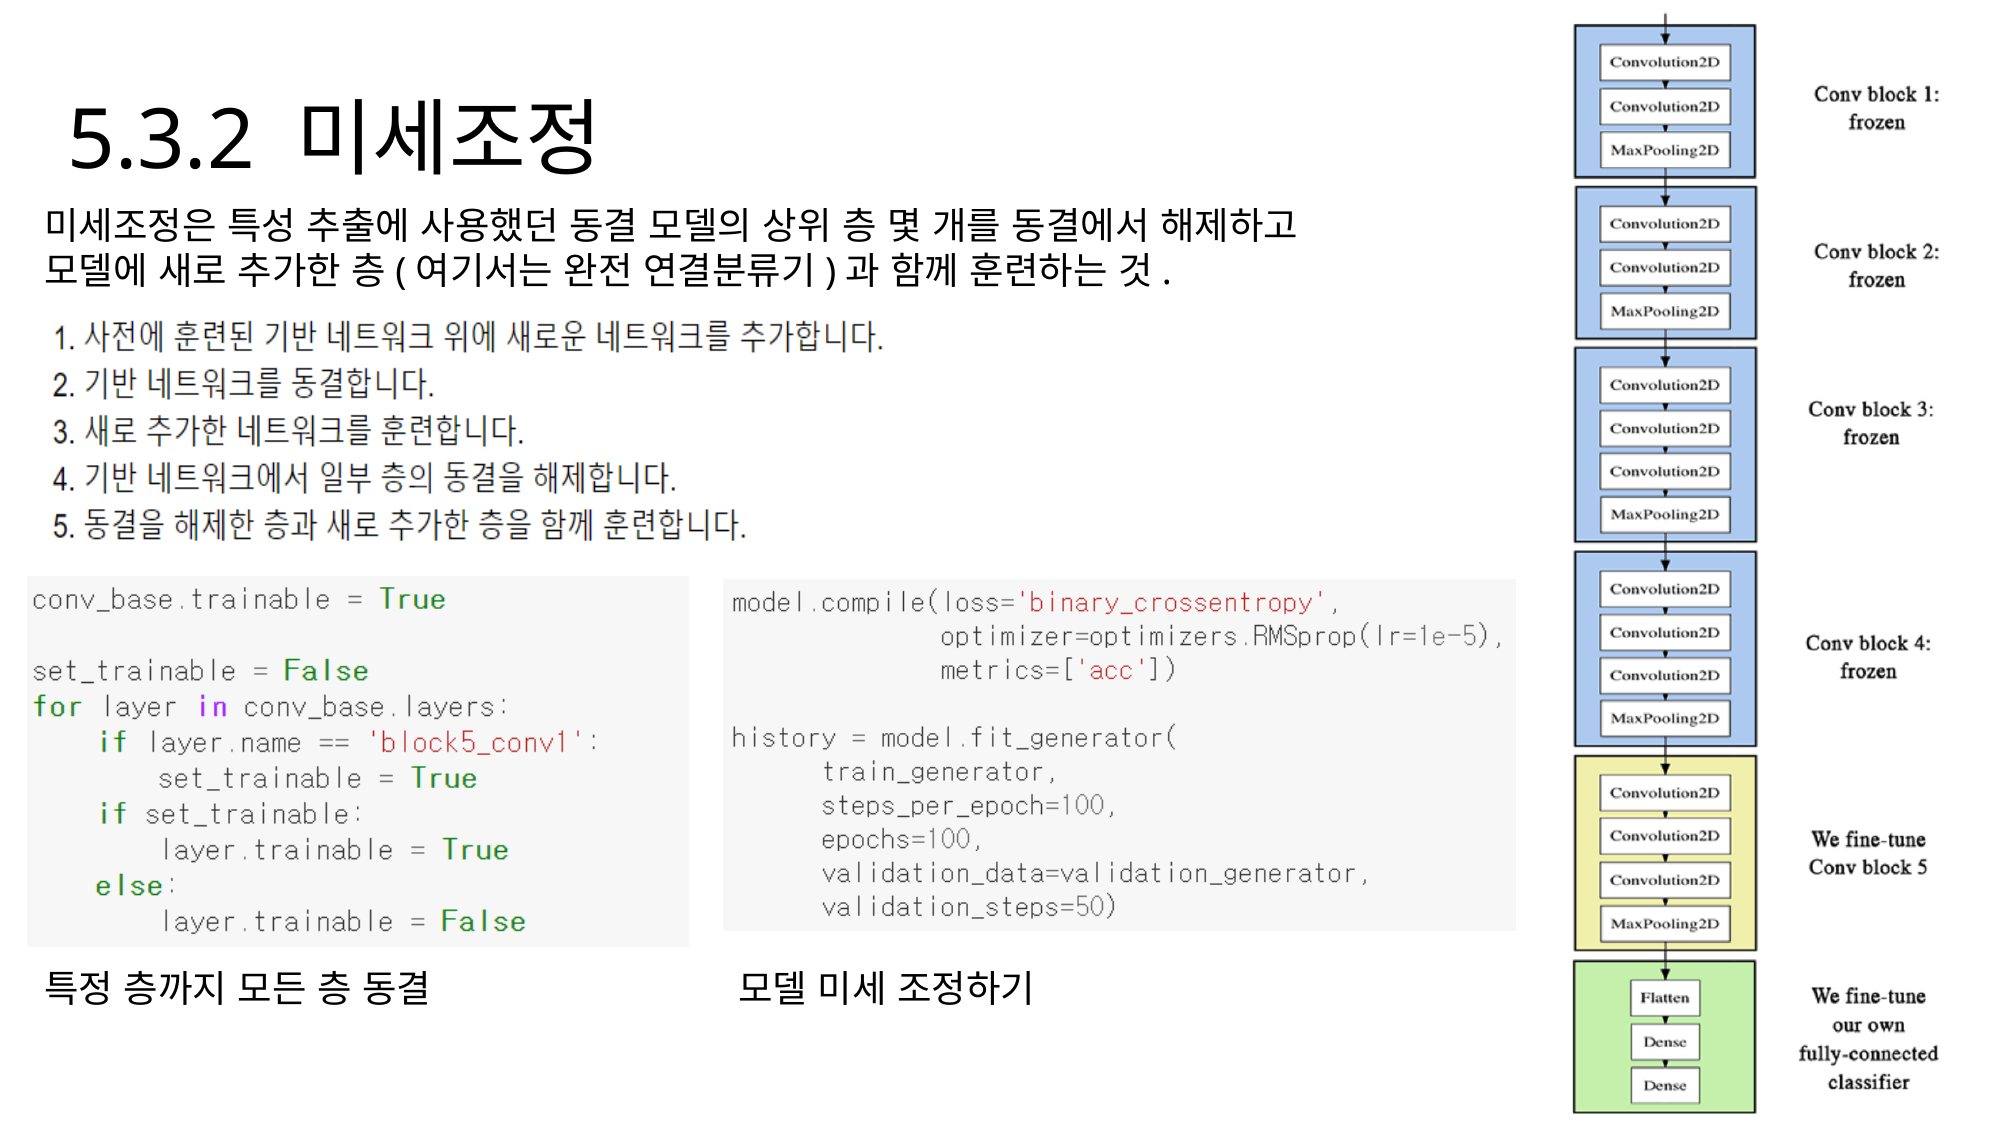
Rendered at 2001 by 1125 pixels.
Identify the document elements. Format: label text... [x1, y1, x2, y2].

text_box 모델 미세 조정하기 [723, 957, 1385, 1018]
picture [27, 576, 689, 947]
picture [1550, 0, 1989, 1125]
text_box 5.3.2 미세조정 [53, 78, 1341, 193]
picture [29, 293, 919, 563]
text_box 특정 층까지 모든 층 동결 [29, 957, 691, 1018]
text_box 미세조정은 특성 추출에 사용했던 동결 모델의 상위 층 몇 개를 동결에서 해제하고 모델에 새로 추가한 층(여기서는 완전 연결분류기)과 함께 훈련하는 것. [29, 194, 1393, 299]
picture [723, 579, 1516, 931]
